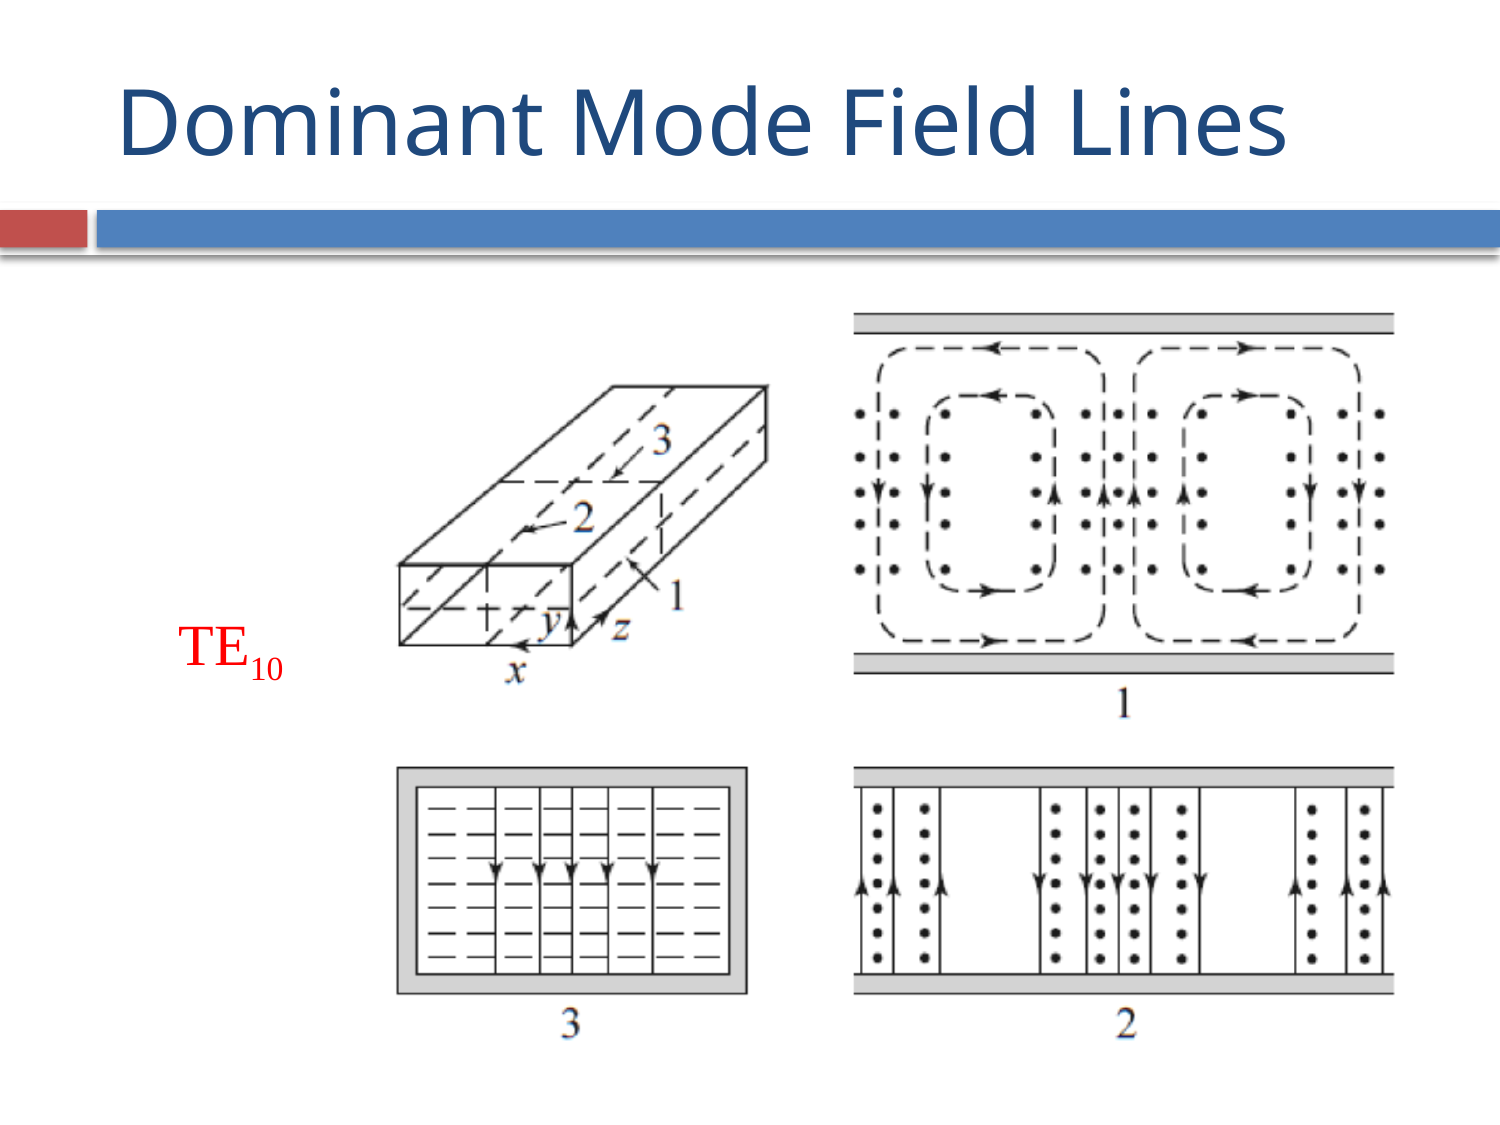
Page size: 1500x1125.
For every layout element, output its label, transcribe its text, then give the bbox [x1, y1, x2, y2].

picture [522, 163, 1271, 1125]
title Dominant Mode Field Lines [100, 37, 1438, 200]
text_box TE10 [150, 600, 313, 695]
